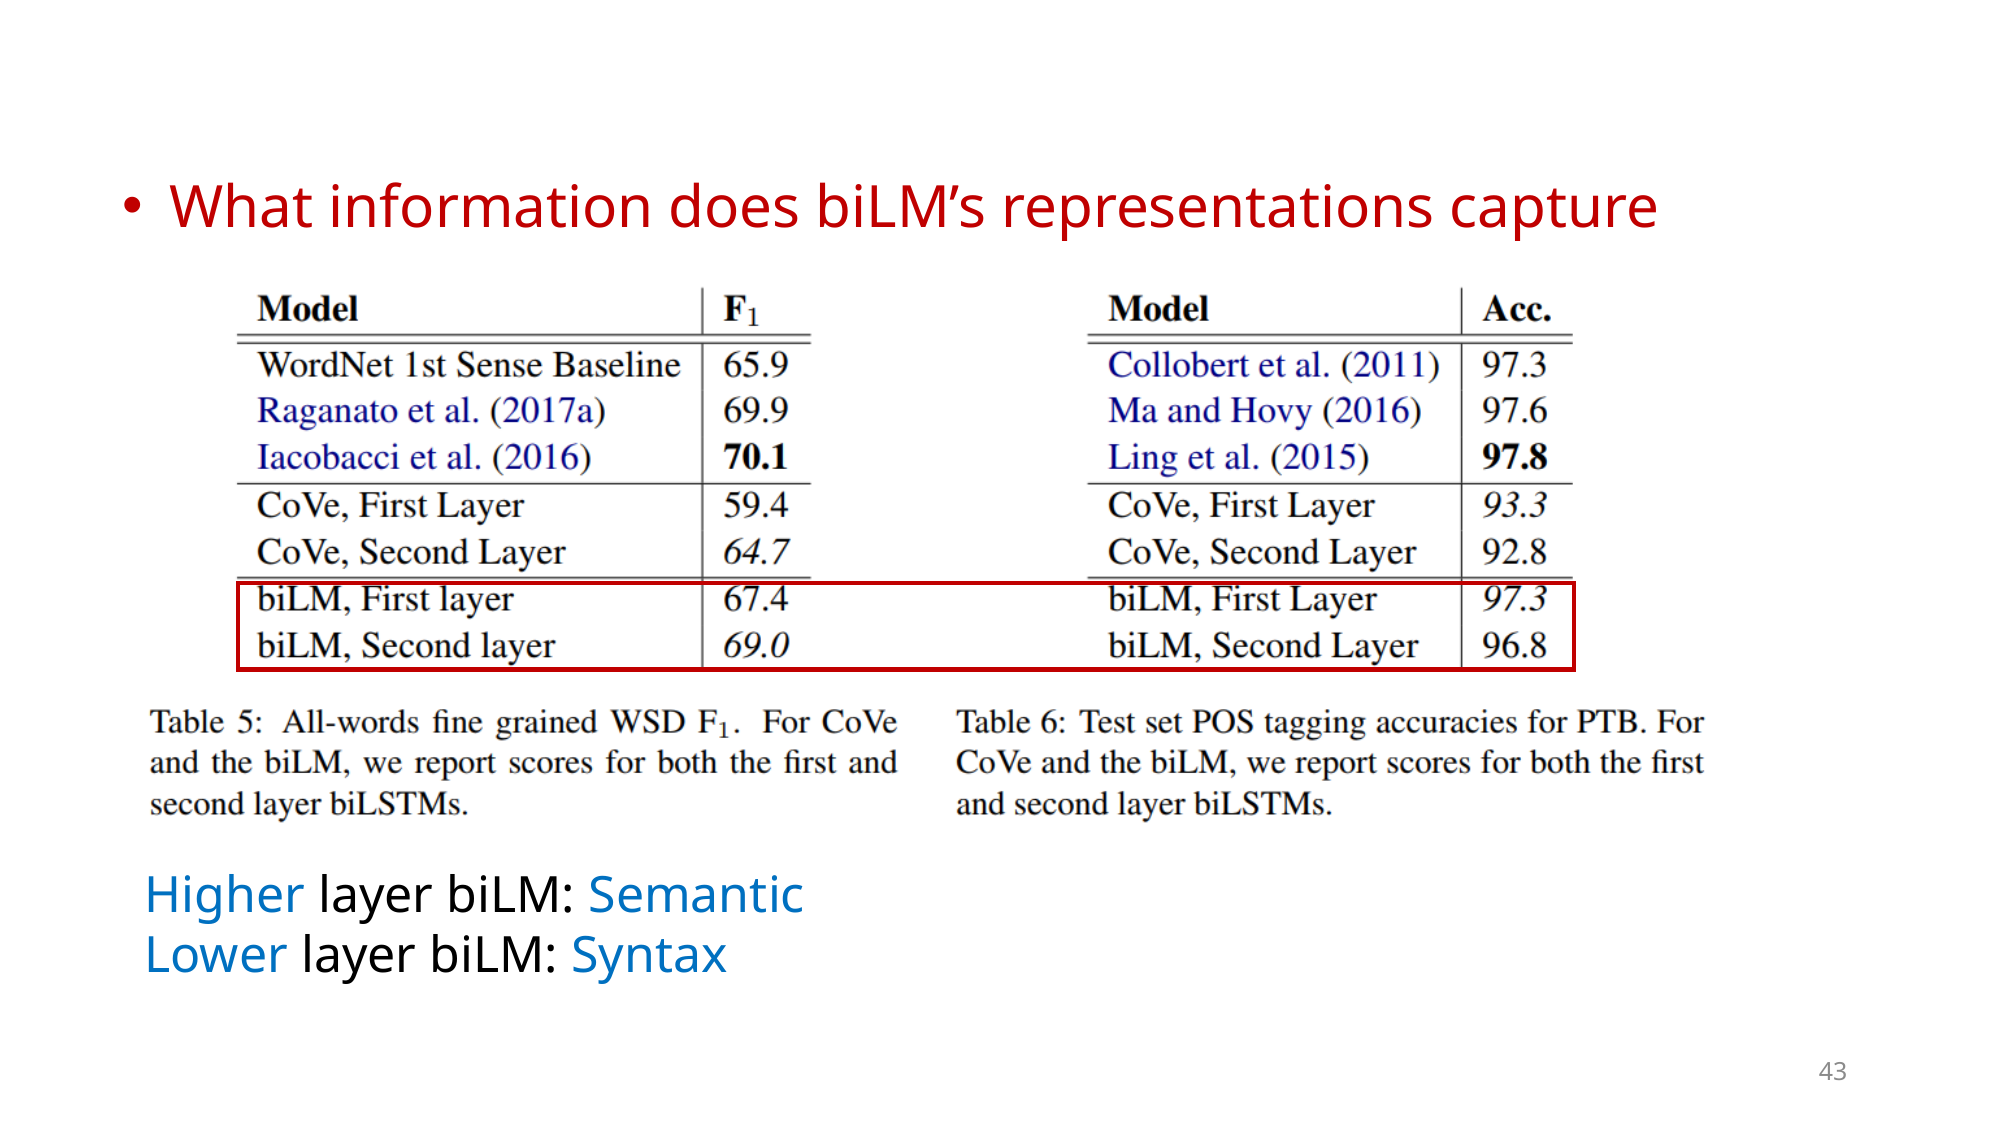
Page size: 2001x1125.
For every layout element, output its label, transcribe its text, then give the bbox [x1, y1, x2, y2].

text_box Higher layer biLM: Semantic Lower layer biLM: Syntax [129, 855, 1815, 990]
slide_number 43 [1412, 1042, 1863, 1103]
text_box What information does biLM’s representations capture [107, 162, 1837, 247]
picture [145, 278, 1712, 825]
